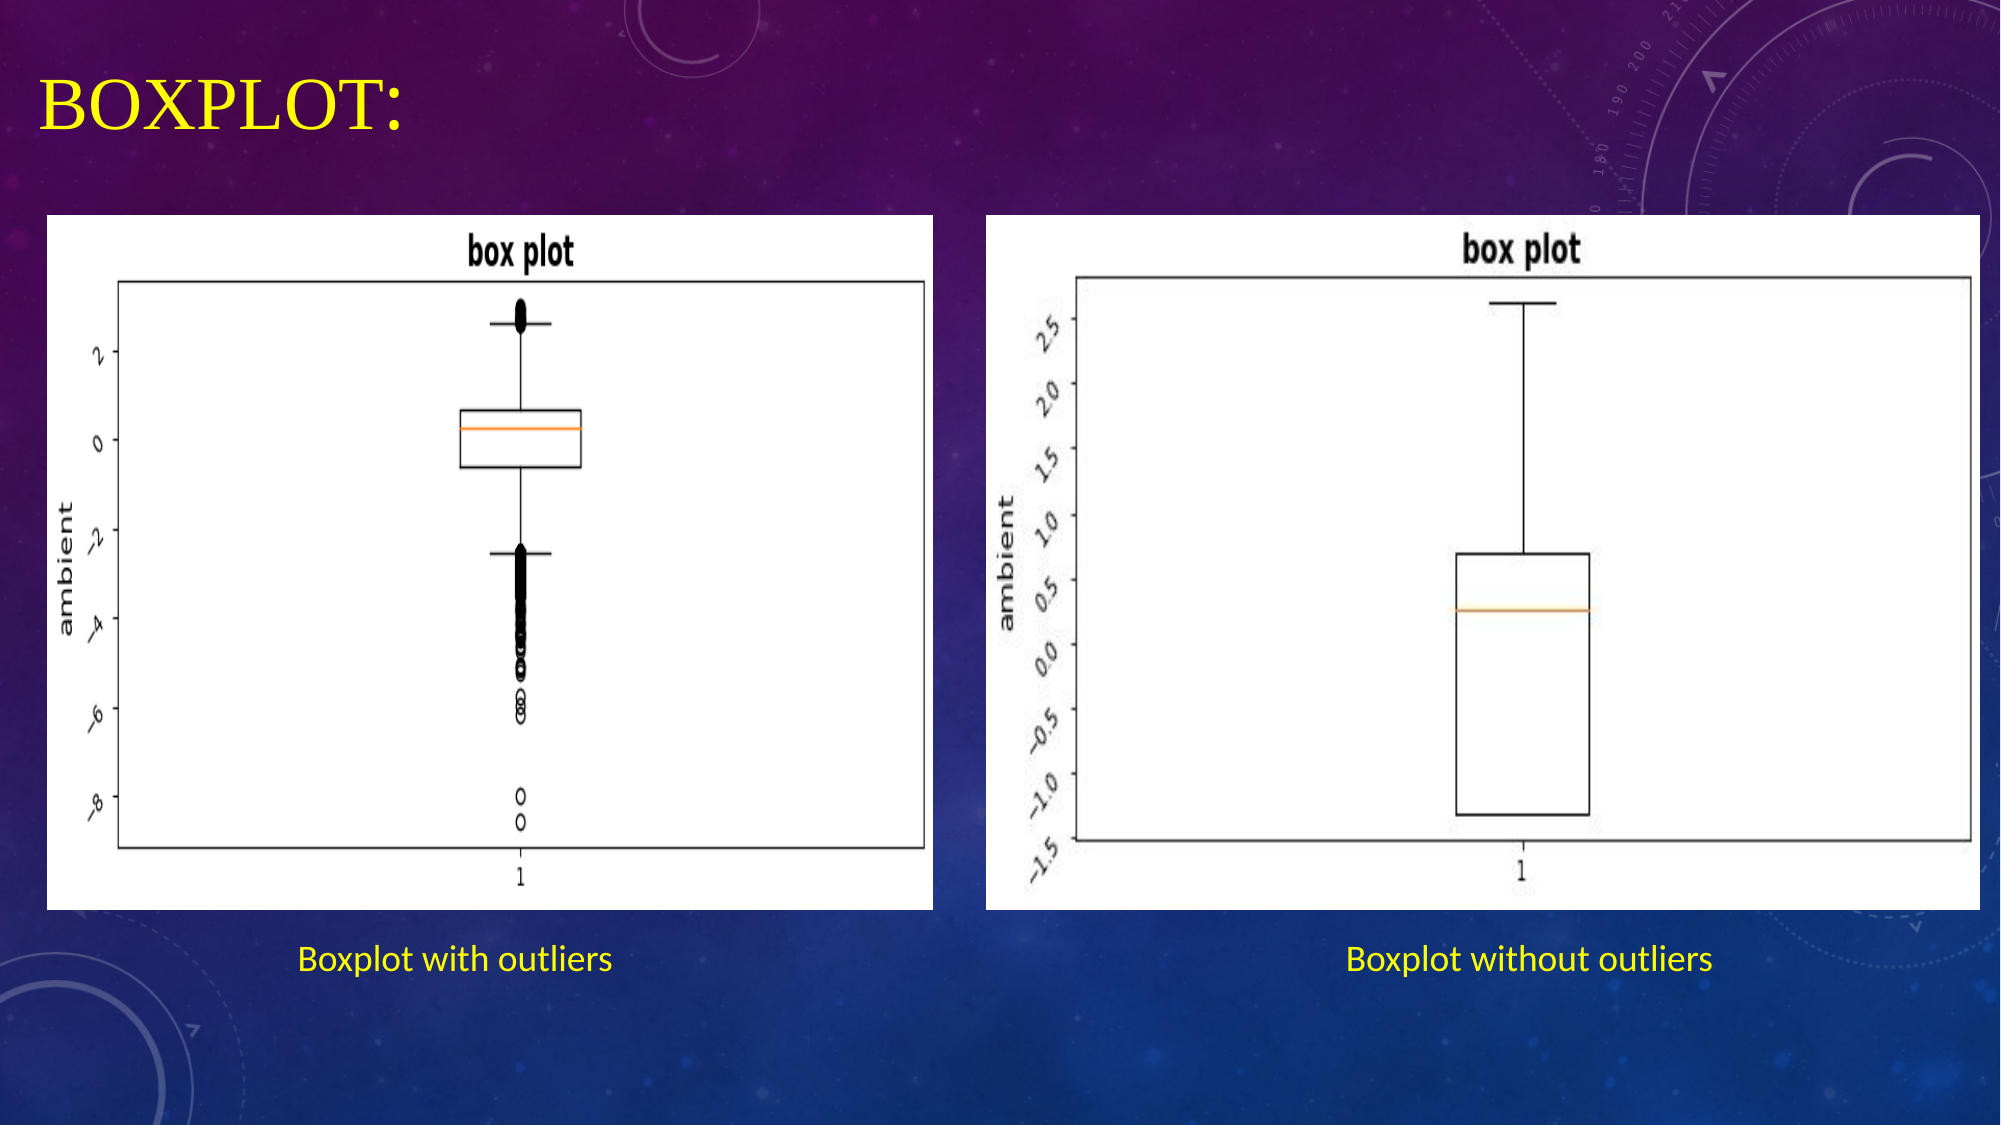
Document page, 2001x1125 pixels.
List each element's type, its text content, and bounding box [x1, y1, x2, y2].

text_box Boxplot without outliers [1331, 926, 1784, 987]
text_box Boxplot with outliers [282, 926, 637, 987]
text_box BOXPLOT: [23, 47, 430, 153]
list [46, 215, 933, 910]
picture [0, 0, 2001, 1125]
